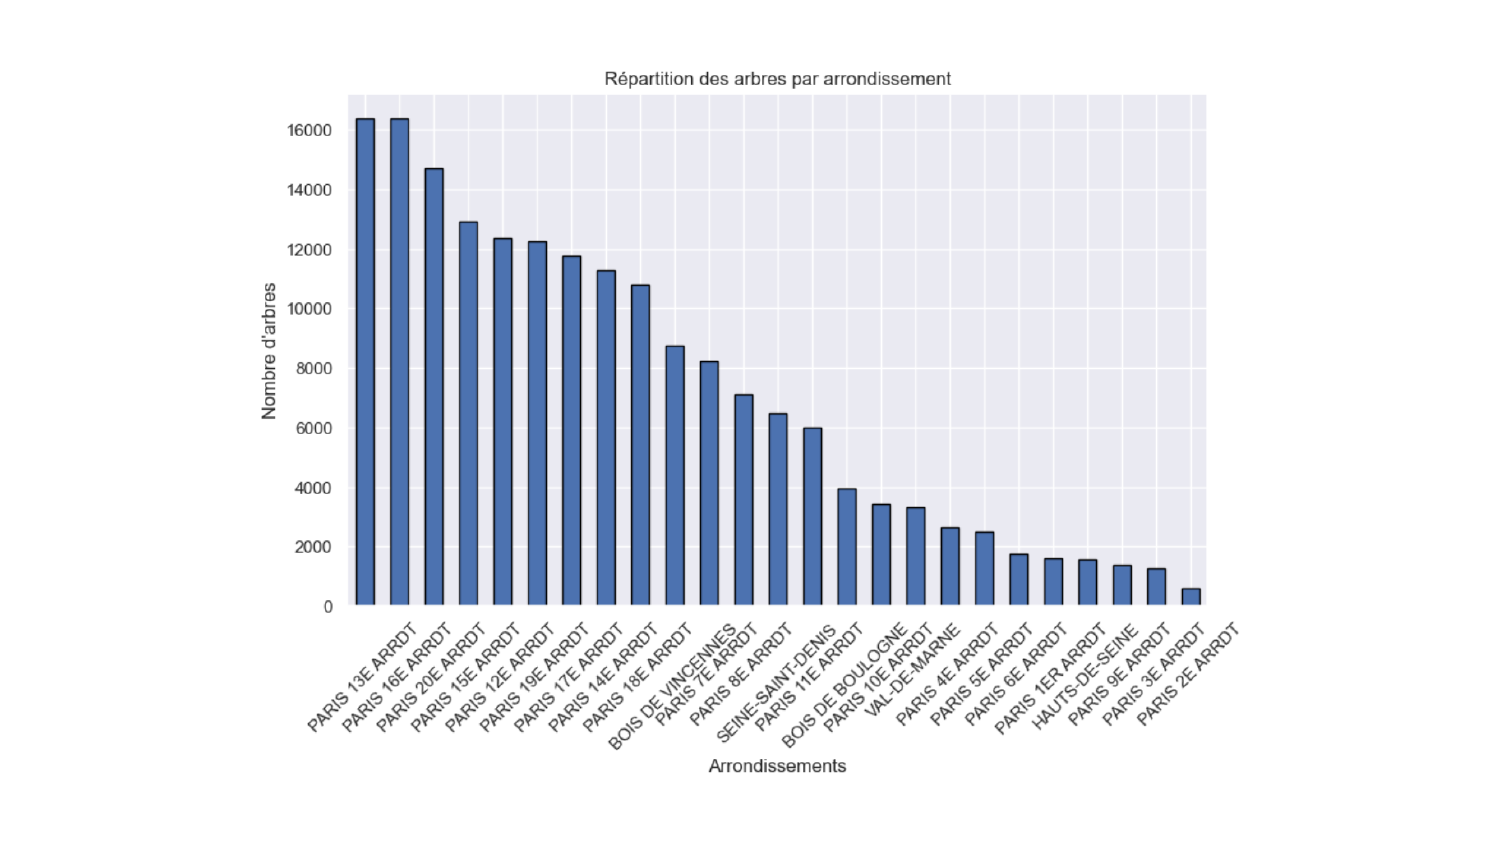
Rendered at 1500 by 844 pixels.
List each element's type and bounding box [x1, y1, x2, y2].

picture [252, 61, 1248, 782]
